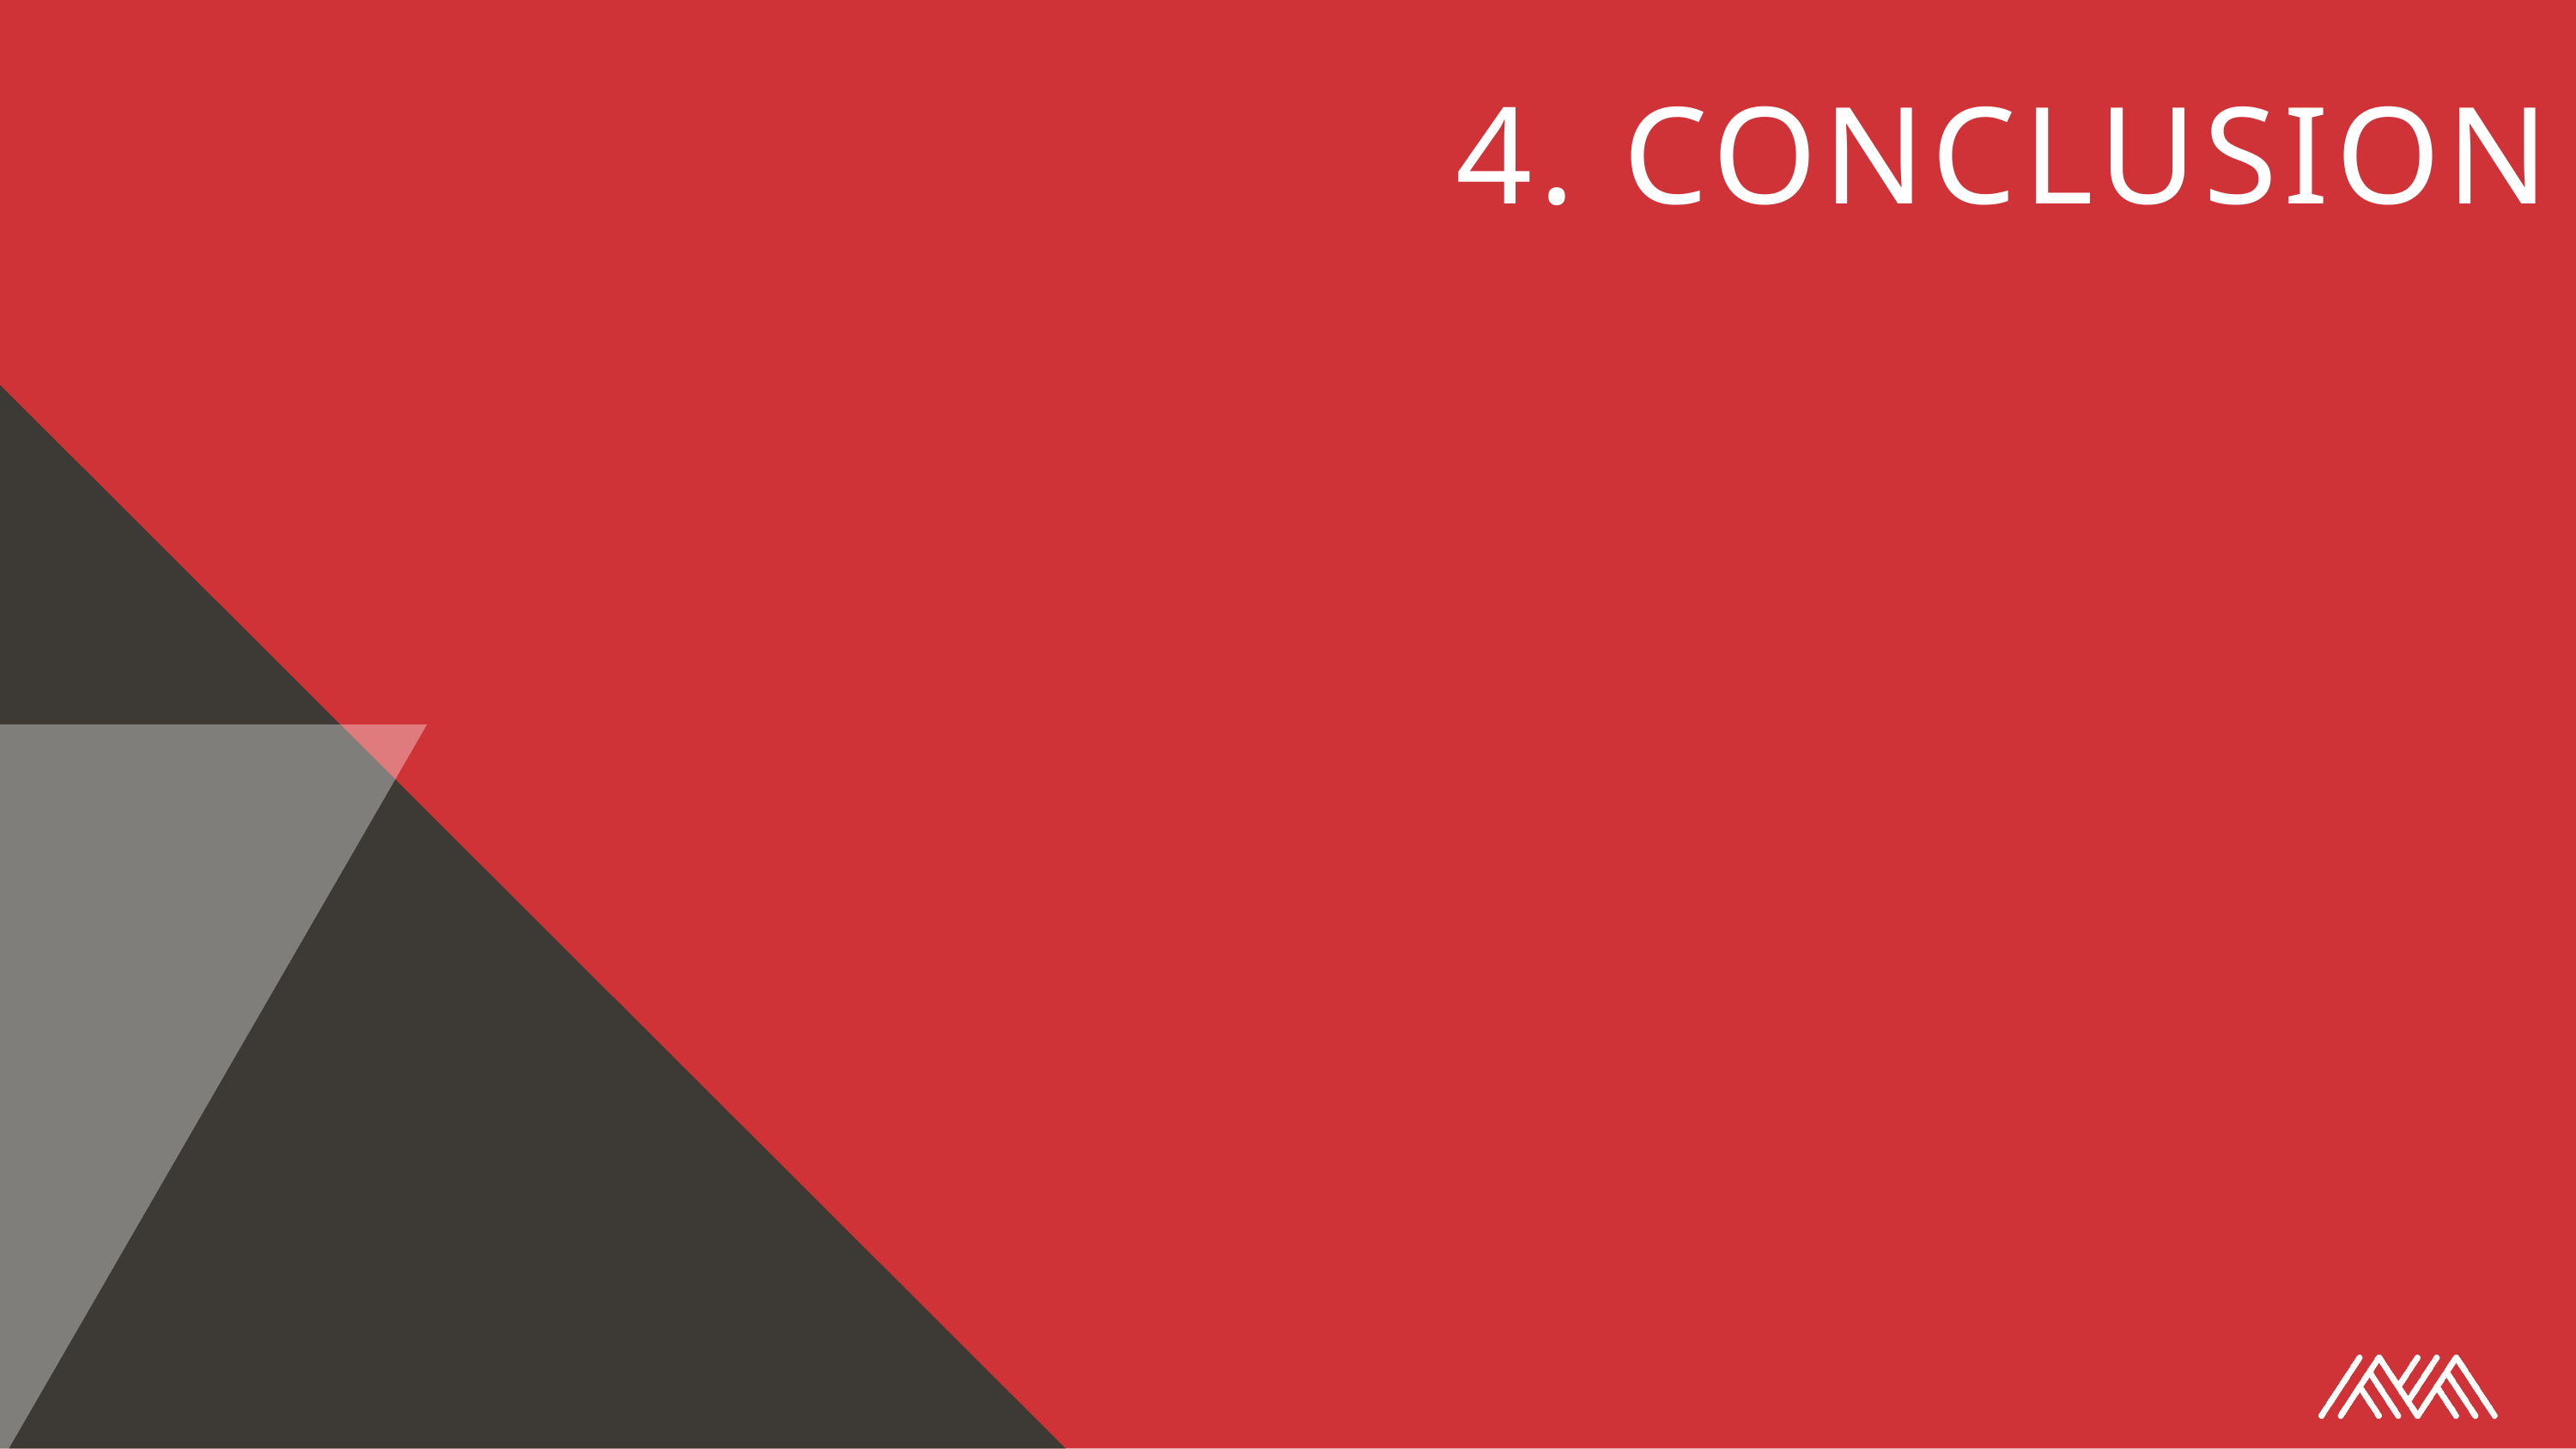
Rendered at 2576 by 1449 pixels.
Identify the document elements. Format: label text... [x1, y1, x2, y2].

picture [2267, 1303, 2551, 1449]
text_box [0, 385, 1066, 1449]
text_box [0, 724, 428, 1449]
text_box [0, 0, 2576, 1449]
text_box 4. CONCLUSION [1199, 70, 2551, 231]
